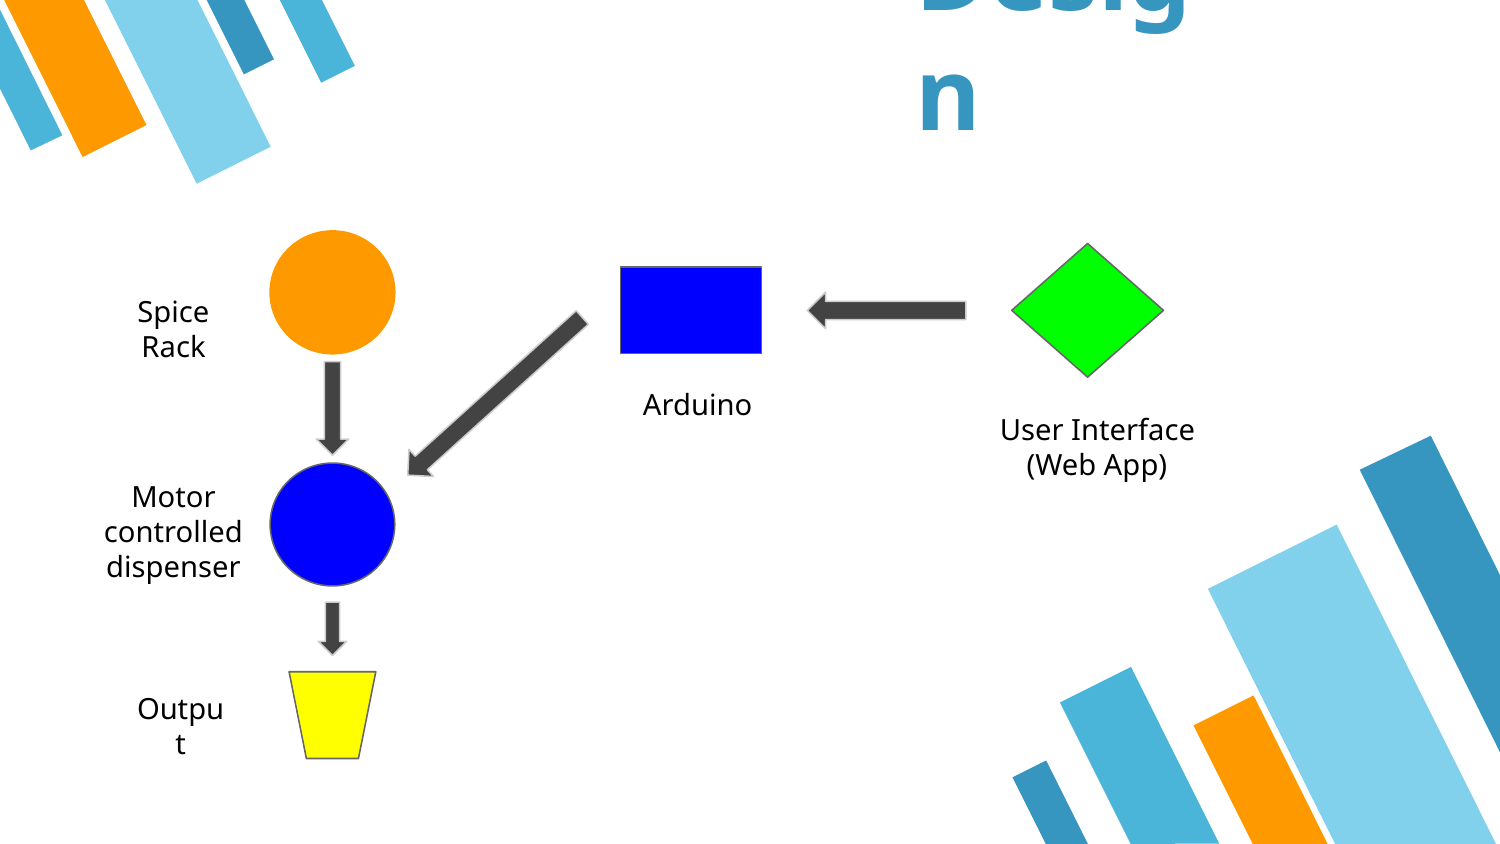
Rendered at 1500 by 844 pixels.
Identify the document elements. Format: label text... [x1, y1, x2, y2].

text_box Spice Rack [117, 277, 230, 329]
text_box [318, 602, 347, 656]
text_box [375, 96, 1247, 439]
text_box Motor controlled dispenser [81, 463, 266, 514]
text_box [270, 463, 395, 586]
text_box [289, 671, 376, 759]
text_box [316, 361, 349, 456]
text_box [620, 266, 762, 354]
text_box User Interface (Web App) [965, 396, 1229, 448]
text_box [807, 292, 966, 329]
text_box Output [117, 675, 244, 727]
text_box [407, 310, 589, 477]
text_box [1011, 243, 1164, 378]
title Design [900, 58, 1259, 166]
text_box [270, 230, 395, 354]
text_box Arduino [618, 371, 777, 409]
